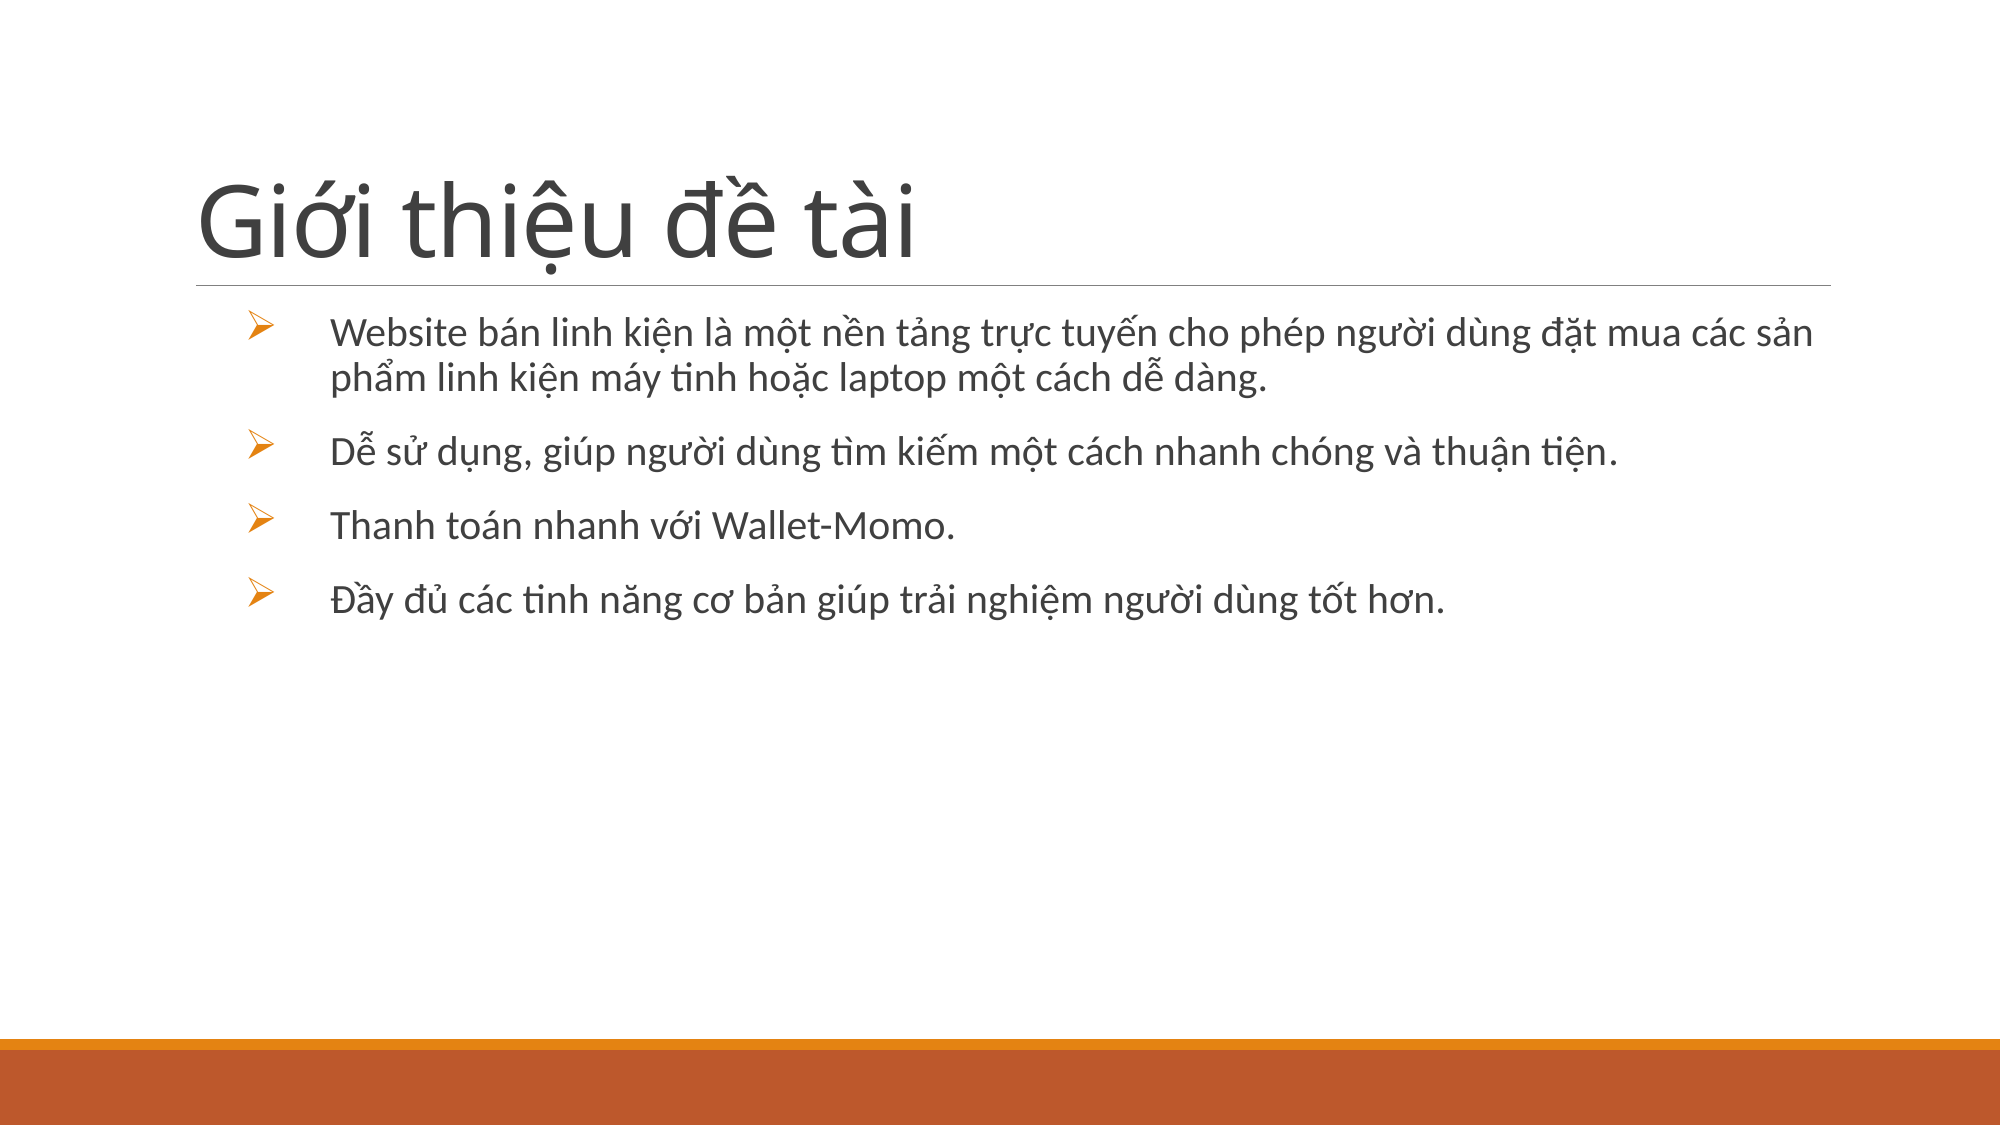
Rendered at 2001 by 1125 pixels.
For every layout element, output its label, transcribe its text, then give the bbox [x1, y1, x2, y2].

title Giới thiệu đề tài [180, 47, 1830, 285]
list Website bán linh kiện là một nền tảng trực tuyến cho phép người dùng đặt mua các sản phẩm linh kiện máy tinh hoặc laptop một cách dễ dàng. Dễ sử dụng, giúp người dùng tìm kiếm một cách nhanh chóng và thuận tiện. Thanh toán nhanh với Wallet-Momo. Đầy đủ các tinh năng cơ bản giúp trải nghiệm người dùng tốt hơn. [180, 302, 1830, 963]
